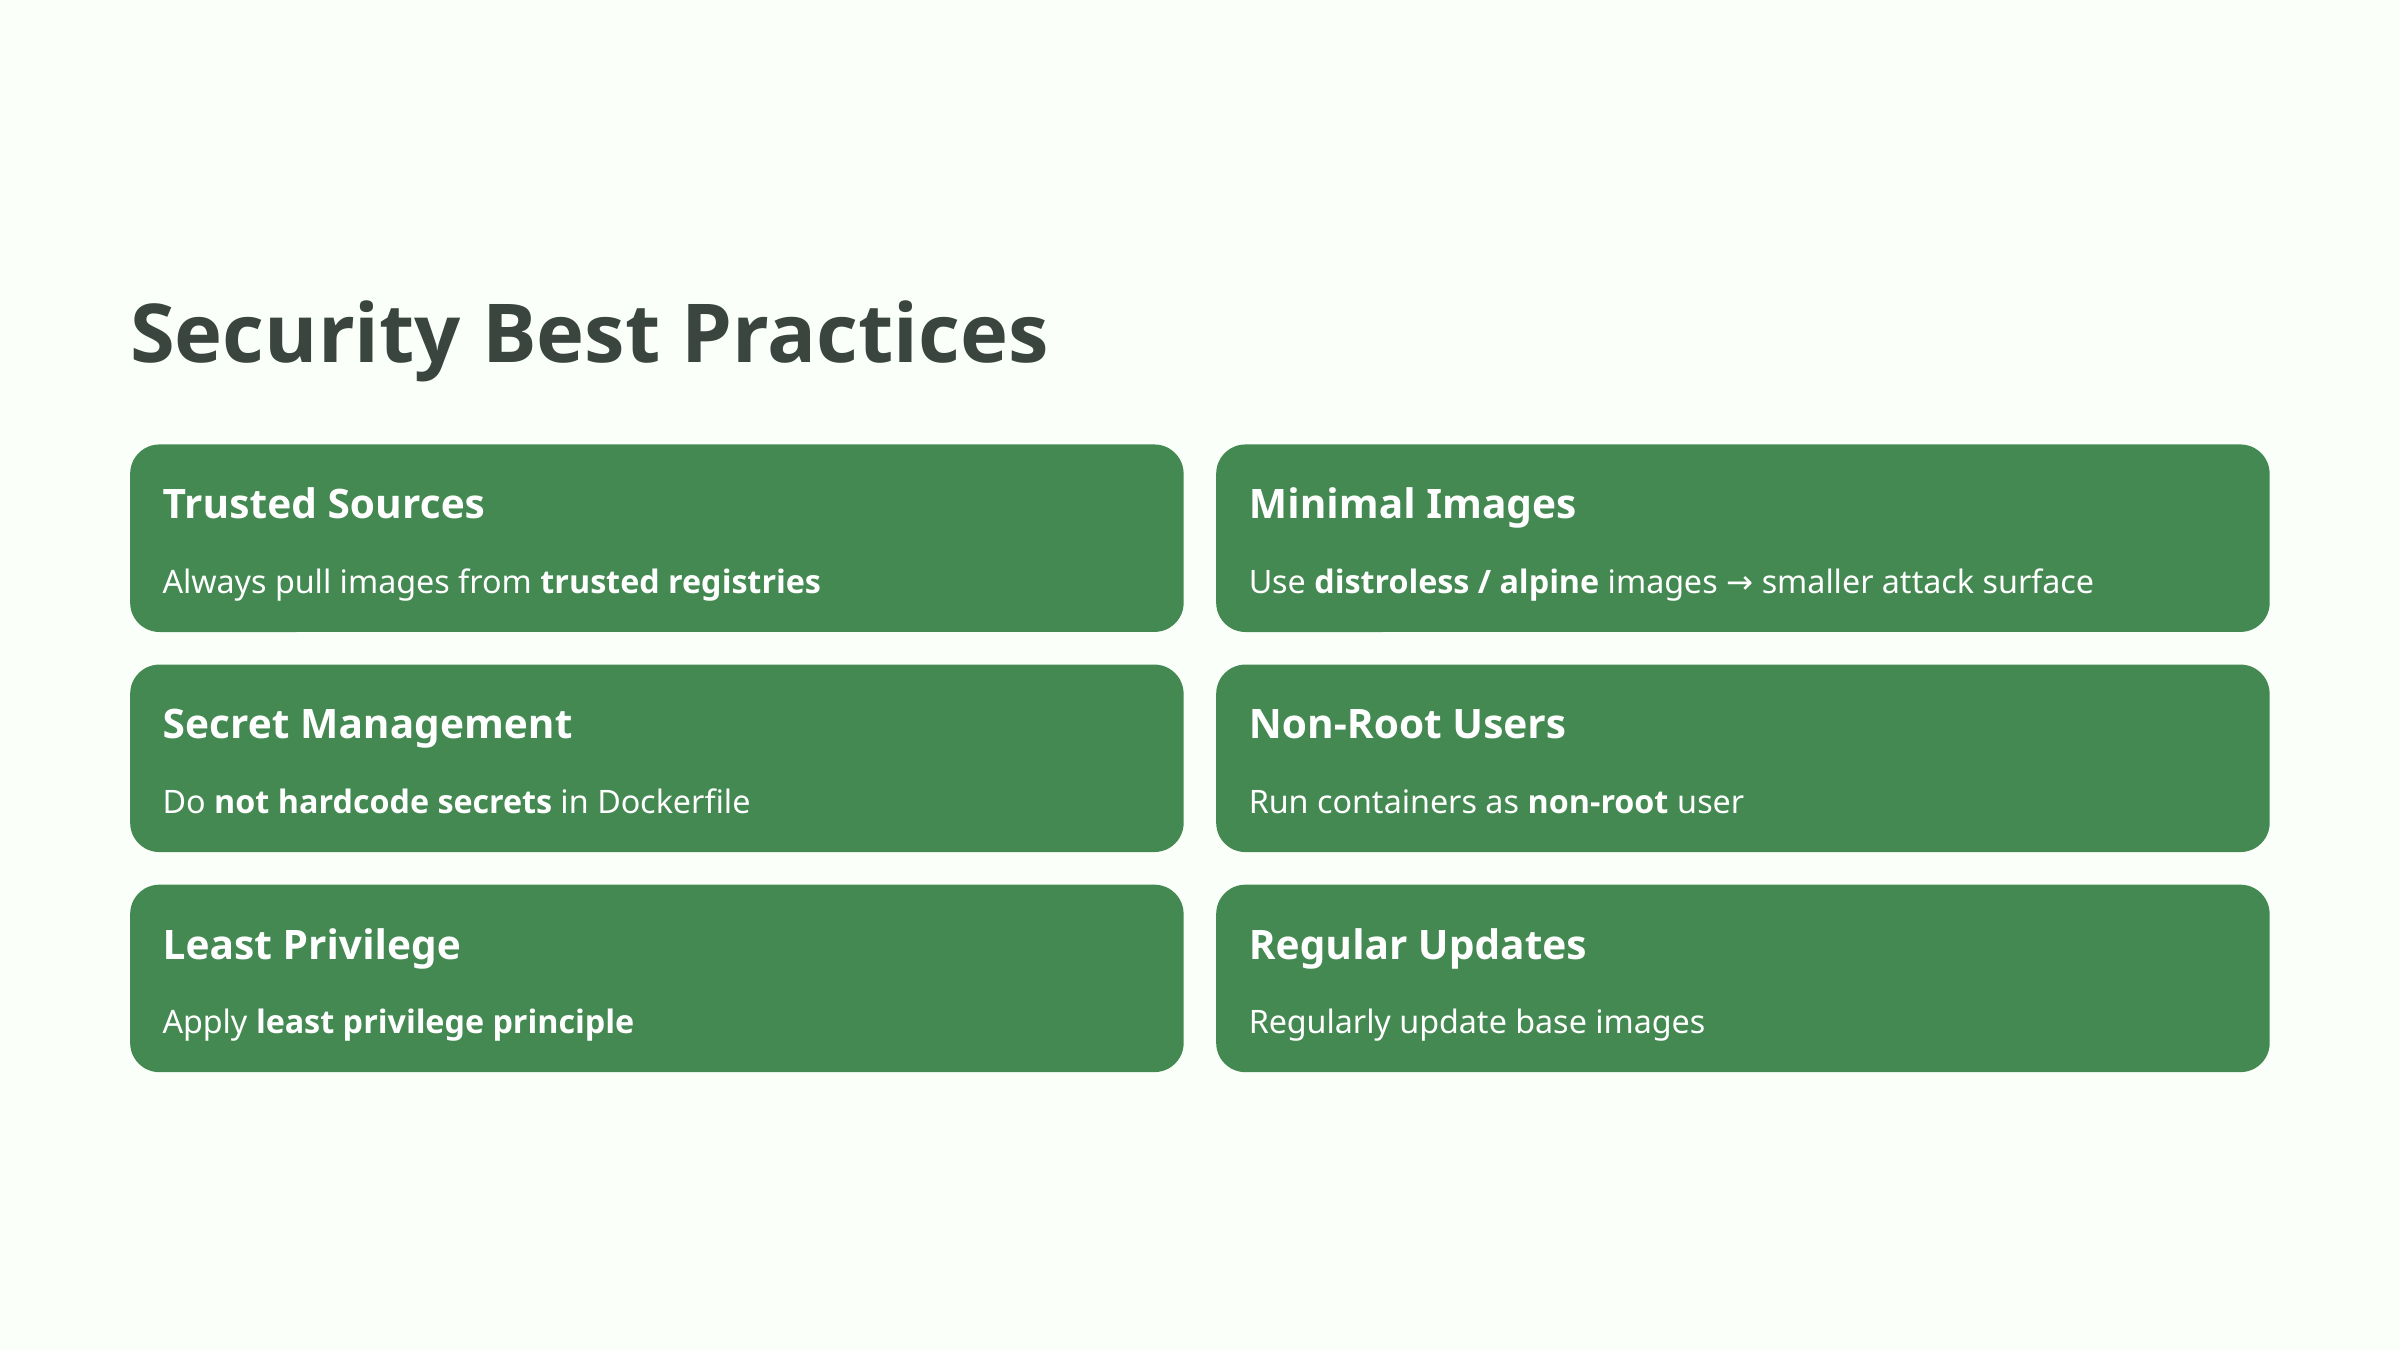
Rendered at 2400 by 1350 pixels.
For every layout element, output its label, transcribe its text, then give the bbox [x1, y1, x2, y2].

text_box Run containers as non-root user [1248, 767, 2238, 820]
text_box Secret Management [162, 697, 573, 748]
text_box Minimal Images [1248, 476, 1656, 528]
text_box [1216, 444, 2270, 633]
text_box Always pull images from trusted registries [162, 547, 1152, 600]
text_box [1216, 884, 2270, 1073]
text_box Trusted Sources [162, 476, 570, 528]
text_box [130, 884, 1184, 1073]
text_box Least Privilege [162, 917, 570, 969]
text_box Use distroless / alpine images → smaller attack surface [1248, 547, 2238, 600]
text_box Regular Updates [1248, 917, 1656, 969]
text_box [1216, 664, 2270, 853]
text_box [130, 444, 1184, 633]
text_box Security Best Practices [130, 277, 1086, 380]
text_box Do not hardcode secrets in Dockerfile [162, 767, 1152, 820]
text_box Apply least privilege principle [162, 987, 1152, 1040]
text_box Regularly update base images [1248, 987, 2238, 1040]
text_box Non-Root Users [1248, 697, 1656, 748]
text_box [130, 664, 1184, 853]
